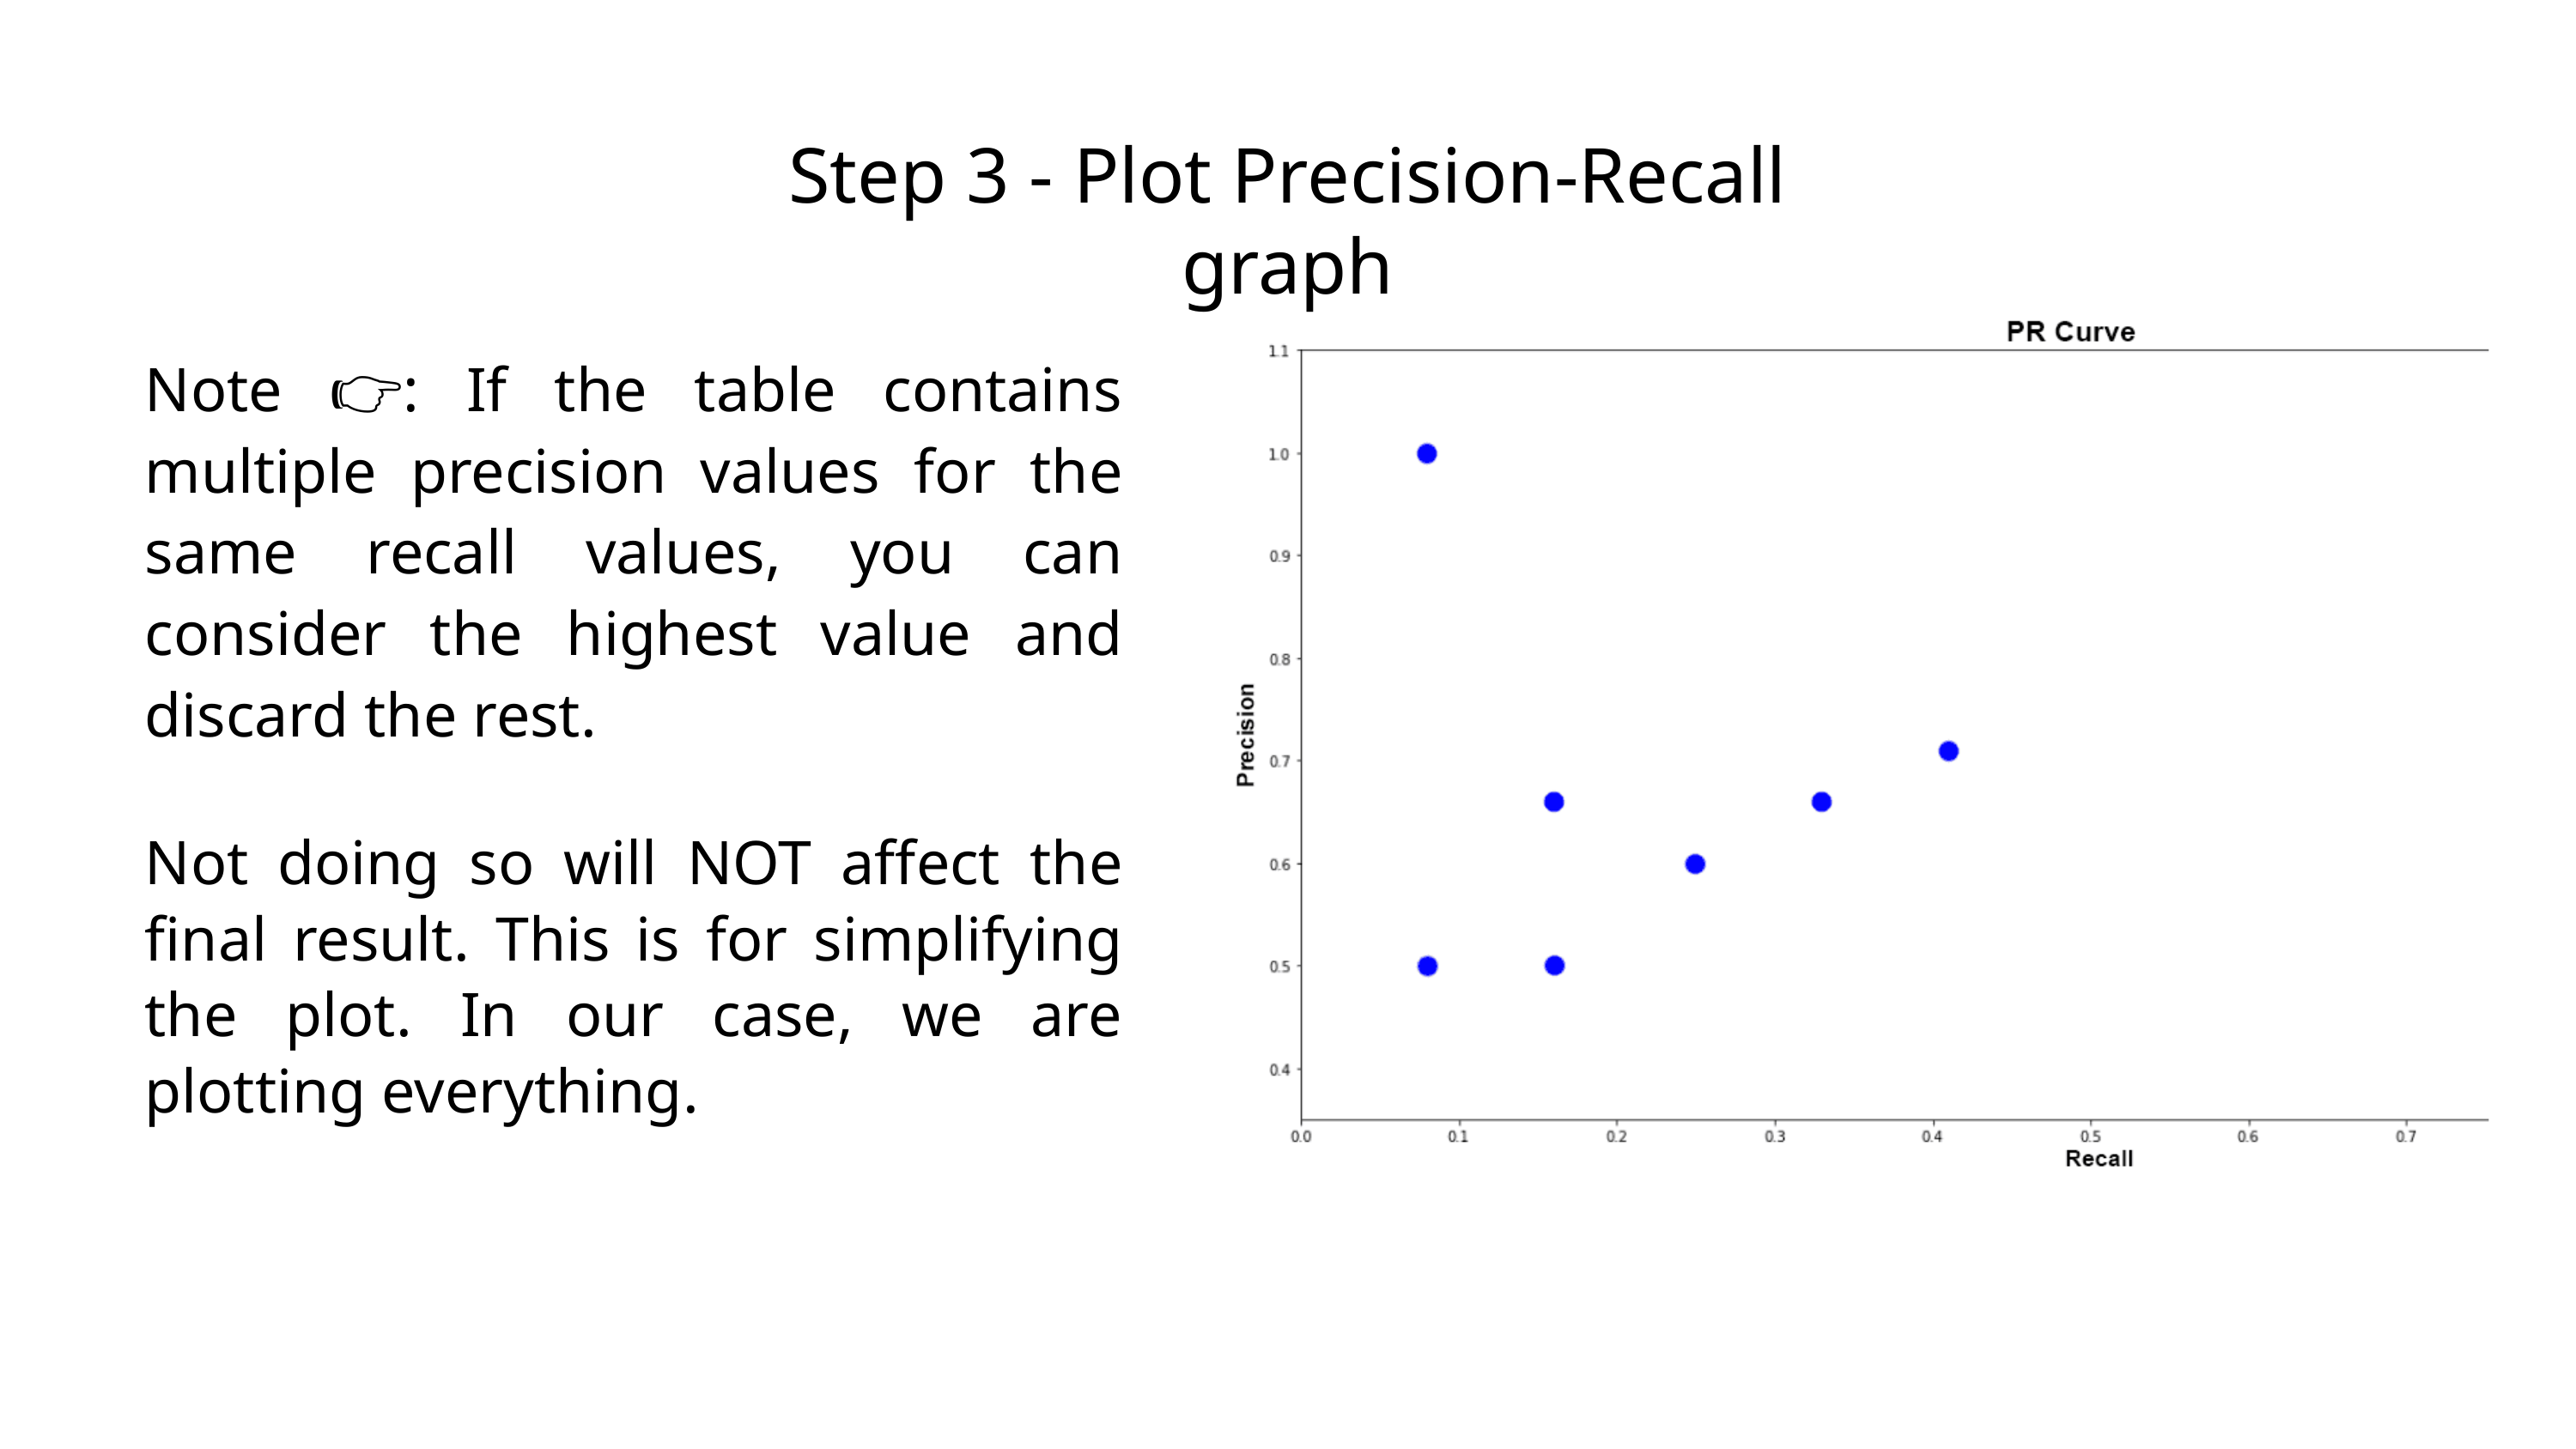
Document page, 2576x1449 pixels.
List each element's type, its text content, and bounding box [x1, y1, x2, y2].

picture [1218, 316, 2489, 1176]
text_box Note 👉🏼: If the table contains multiple precision values for the same recall values, you can consider the highest value and discard the rest. Not doing so will NOT affect the final result. This is for simplifying the plot. In our case, we are plotting everything. [144, 342, 1123, 1125]
text_box Step 3 - Plot Precision-Recall graph [677, 127, 1899, 310]
